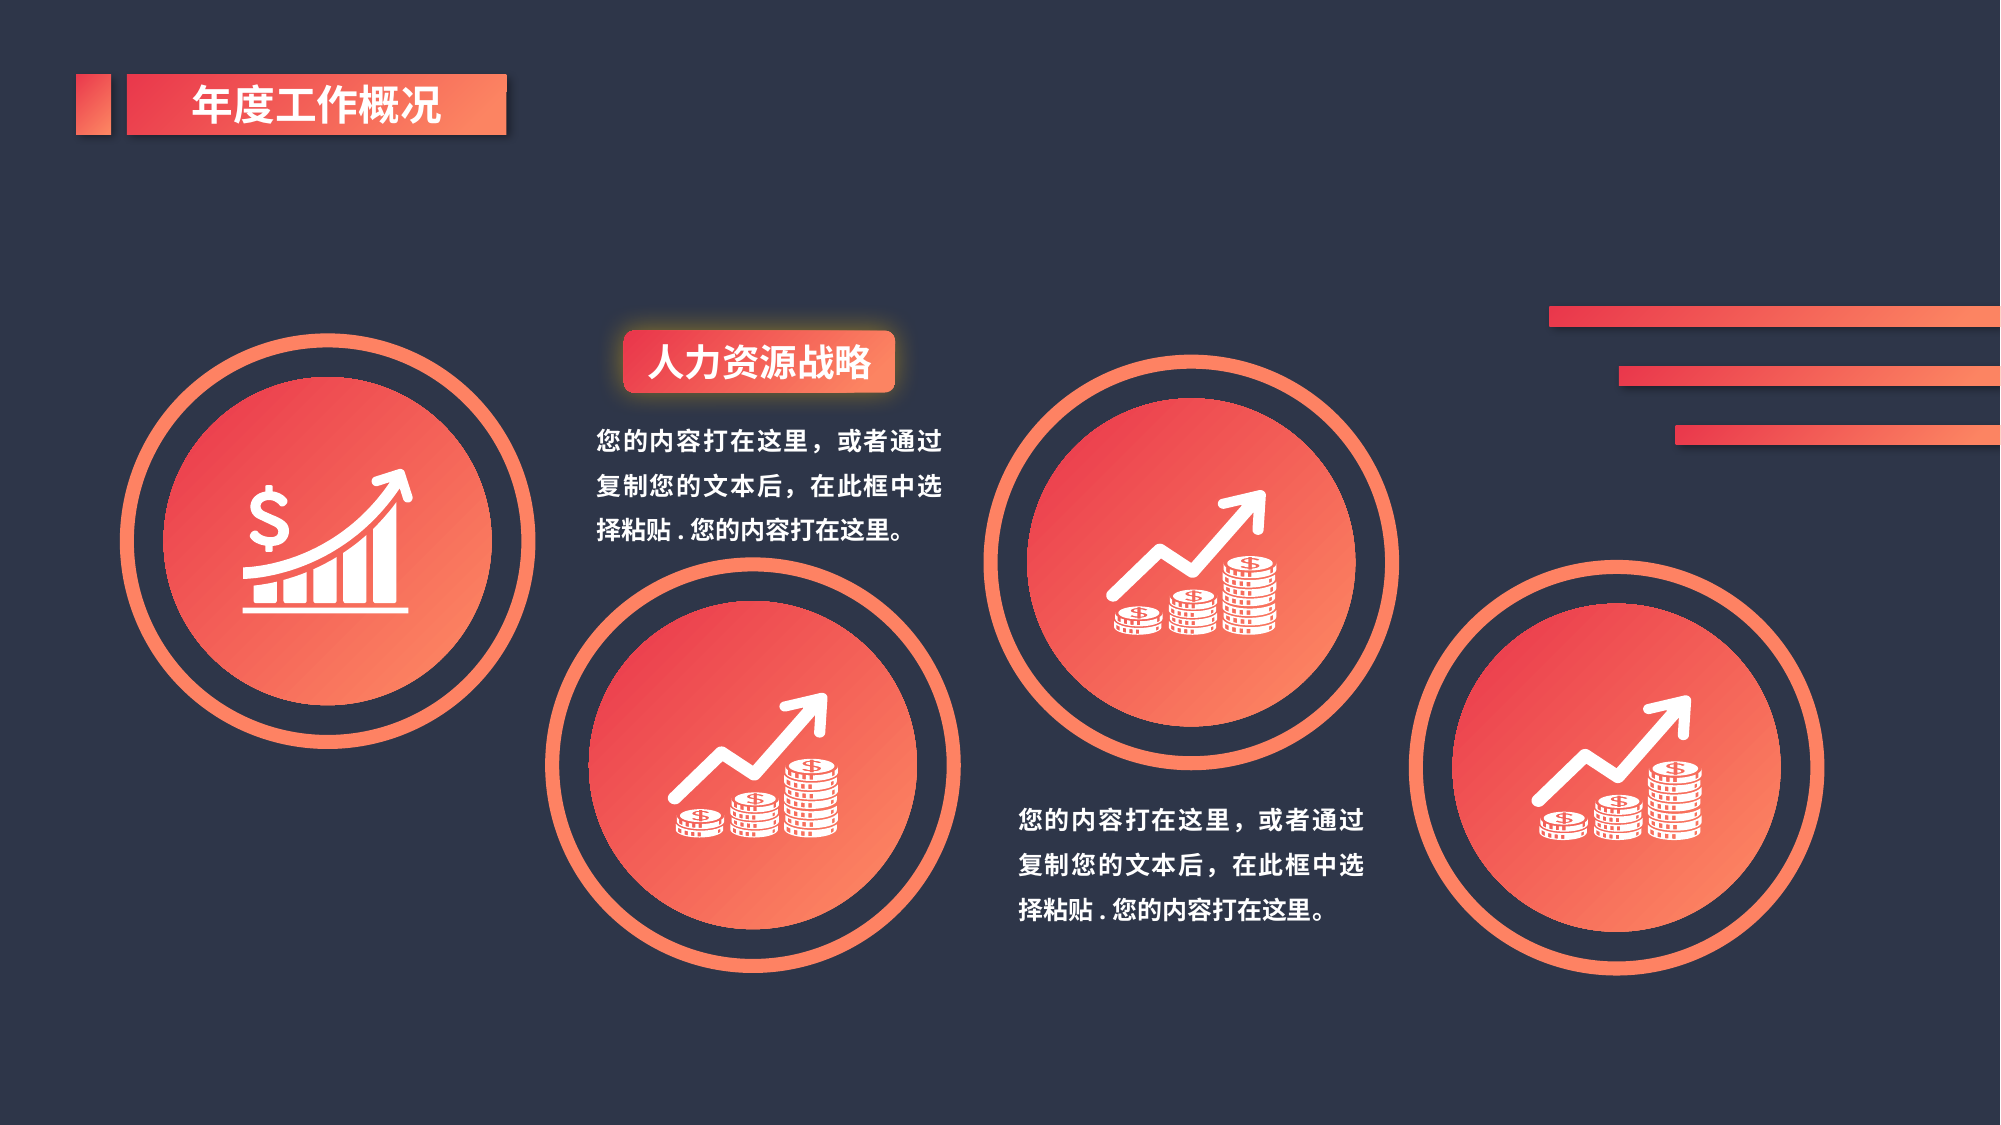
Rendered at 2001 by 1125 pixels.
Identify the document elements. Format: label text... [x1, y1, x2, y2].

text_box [1549, 306, 2000, 445]
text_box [126, 340, 1818, 969]
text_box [76, 74, 507, 135]
text_box 人力资源战略 [623, 329, 896, 340]
